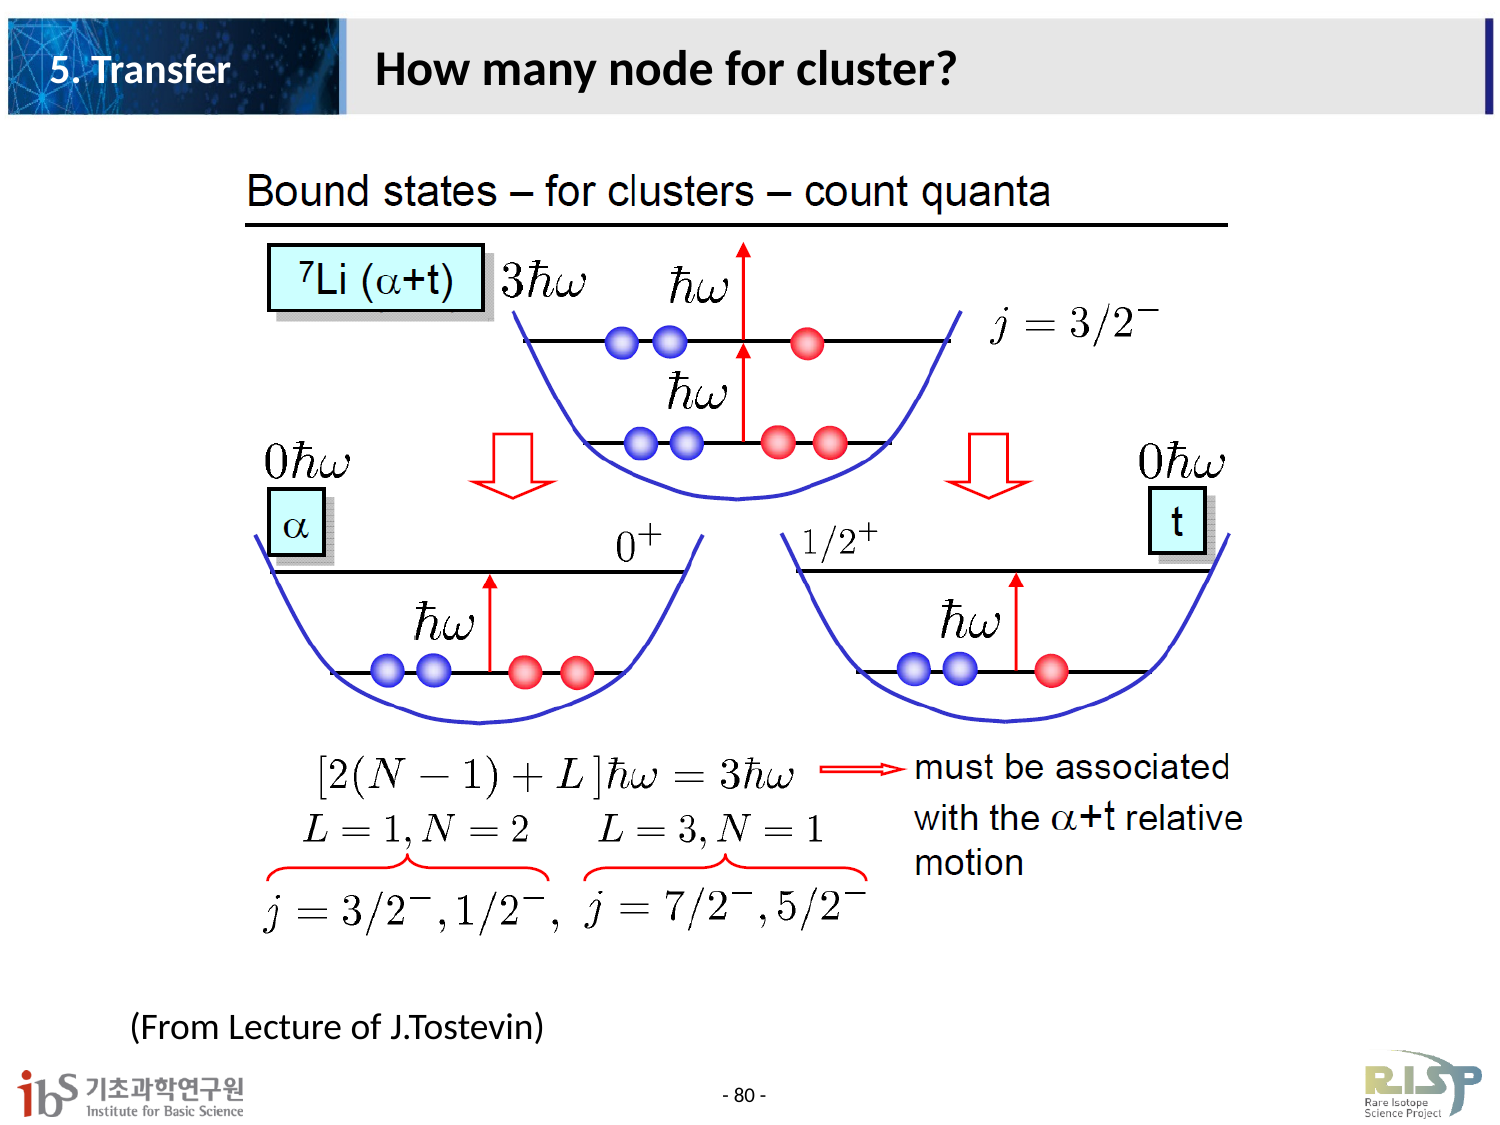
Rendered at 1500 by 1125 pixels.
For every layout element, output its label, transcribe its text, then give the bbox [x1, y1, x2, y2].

text_box (From Lecture of J.Tostevin) [114, 994, 561, 1054]
picture [216, 153, 1287, 953]
picture [17, 1070, 243, 1117]
picture [1364, 1049, 1482, 1119]
picture [2, 10, 1500, 130]
